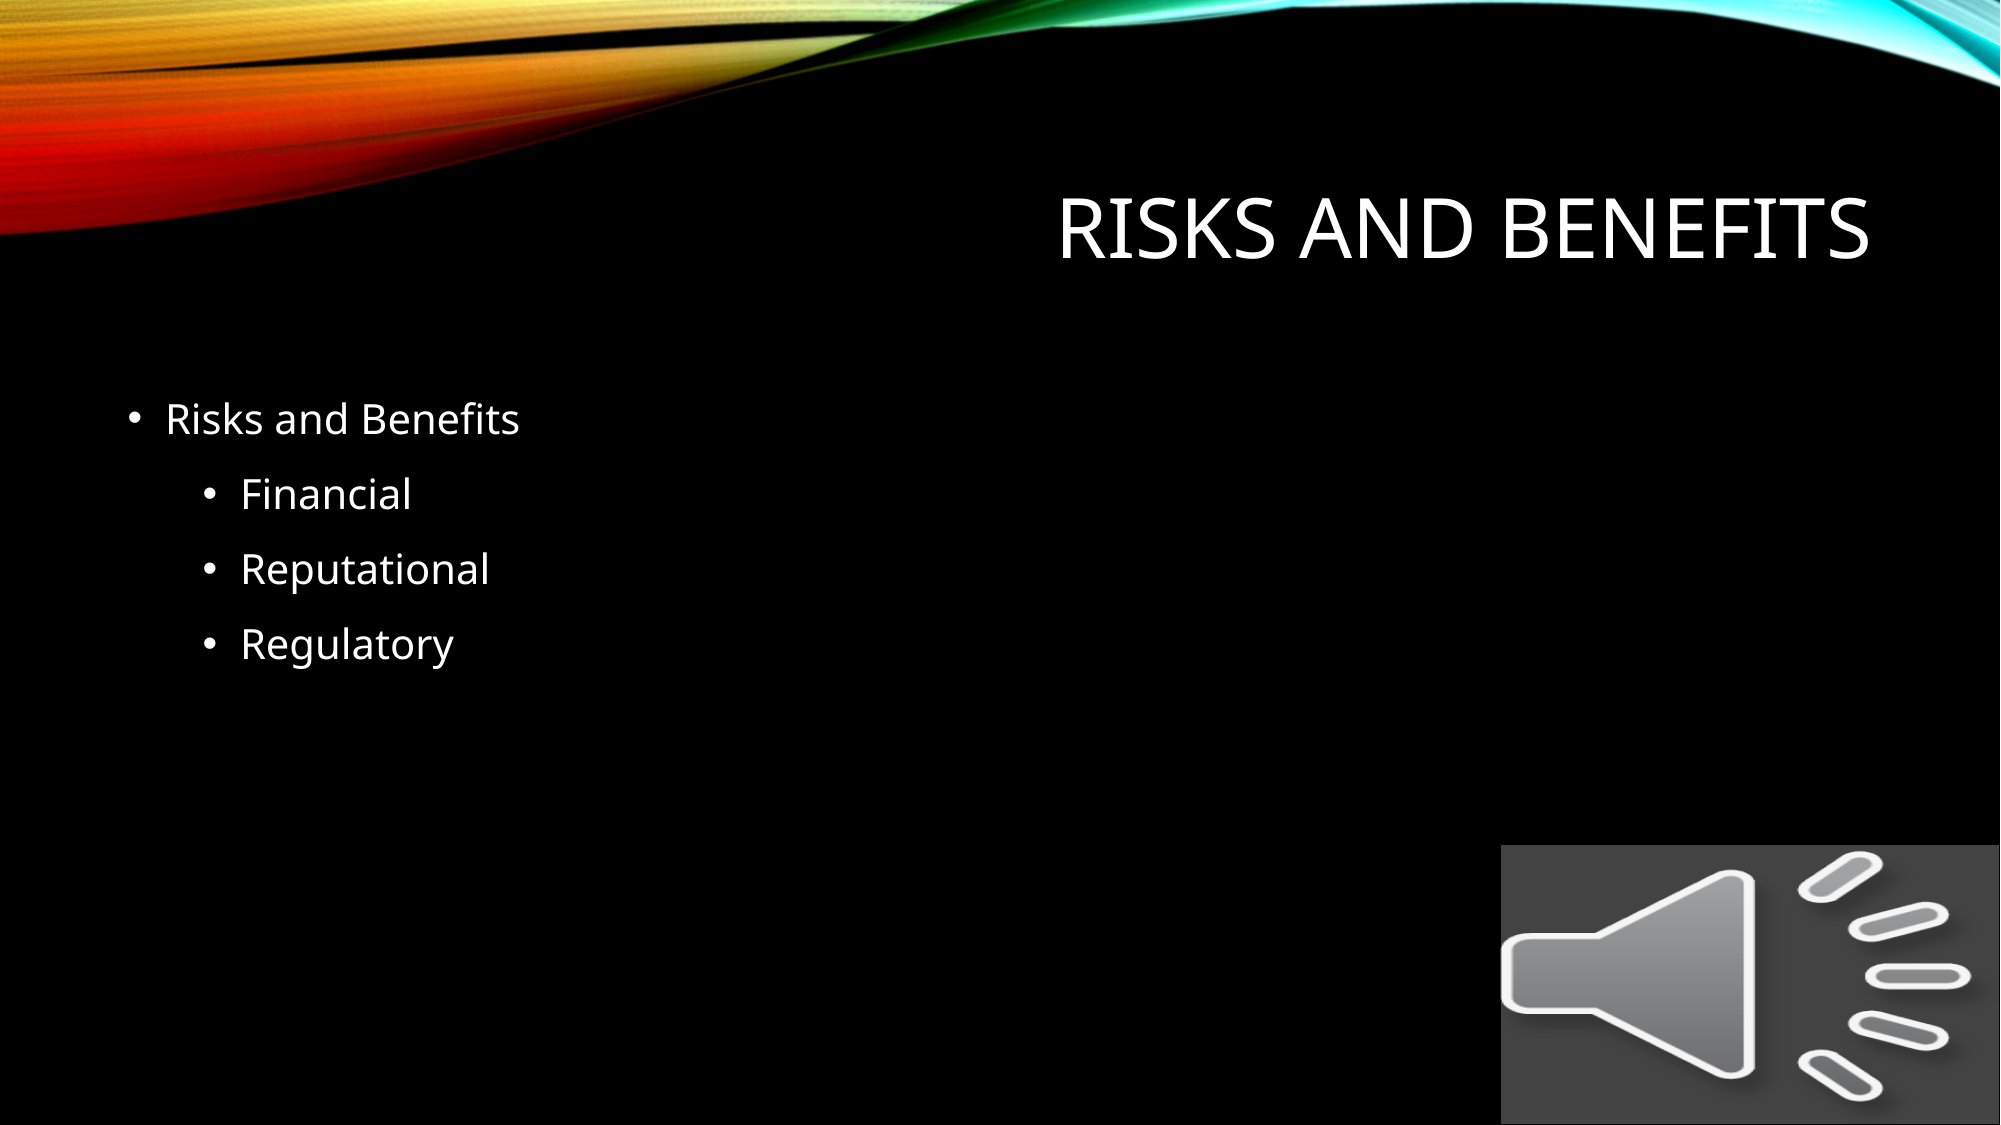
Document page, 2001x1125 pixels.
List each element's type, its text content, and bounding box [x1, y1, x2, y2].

title RISKS AND BENEFITS [474, 125, 1888, 338]
picture [0, 0, 2000, 237]
list Risks and Benefits Financial Reputational Regulatory [112, 360, 1888, 1021]
picture [1499, 843, 2000, 1125]
